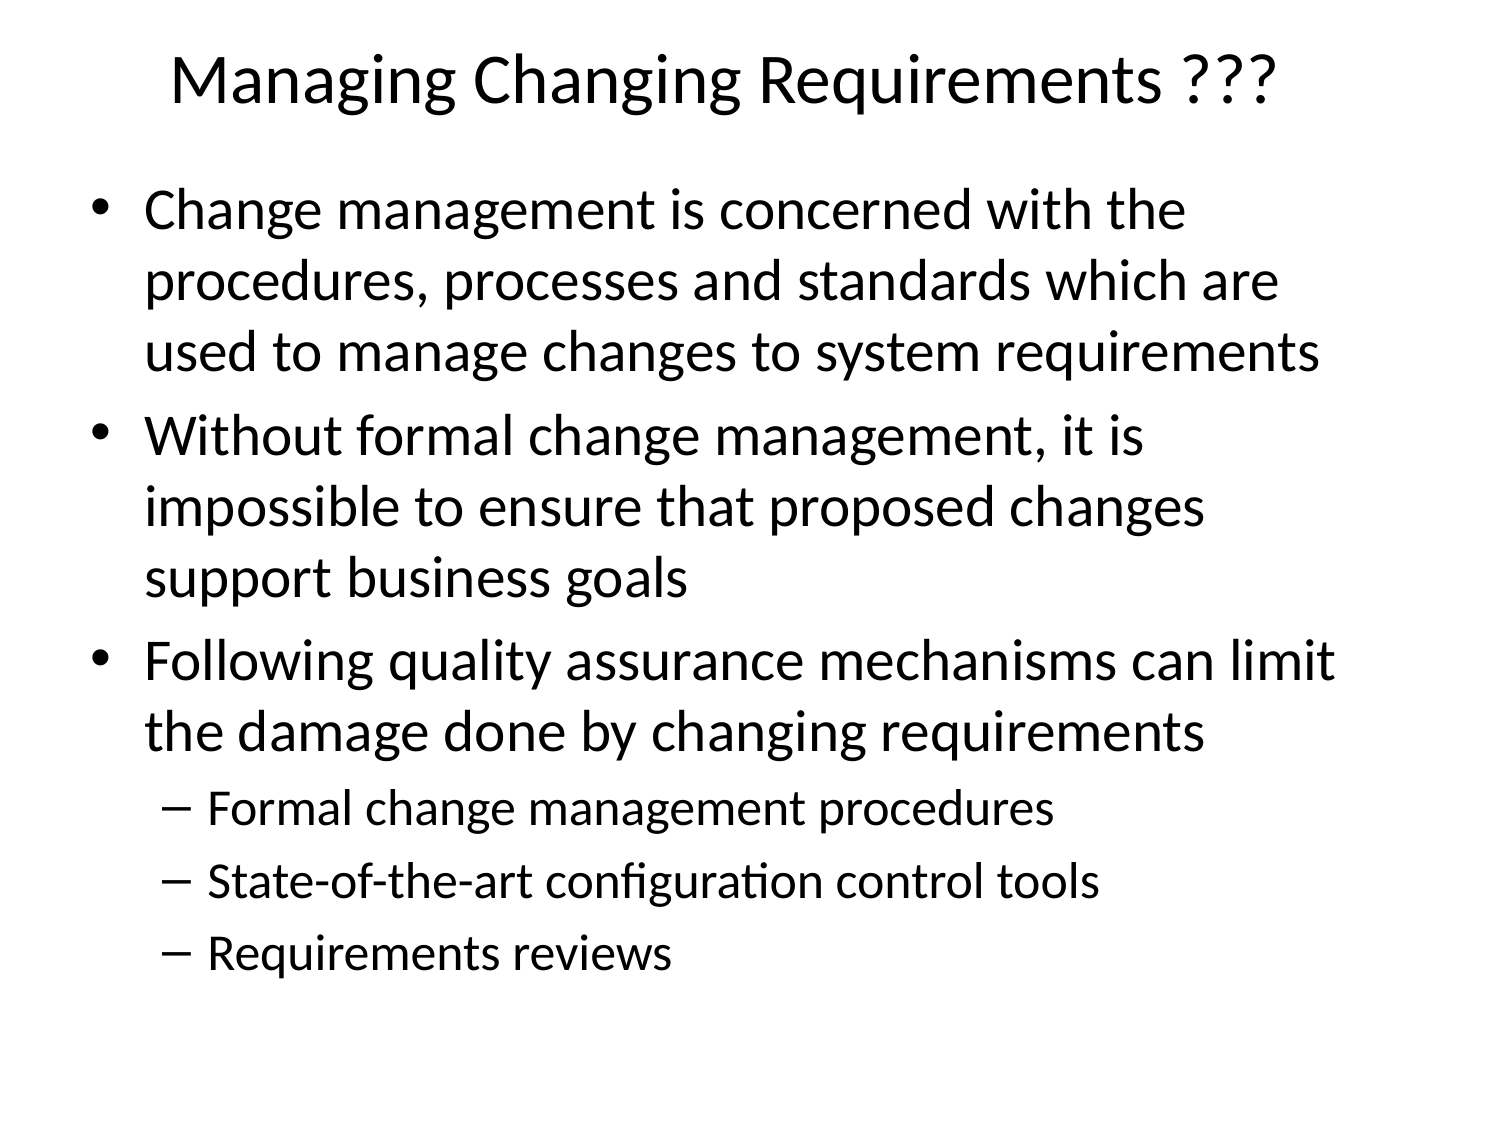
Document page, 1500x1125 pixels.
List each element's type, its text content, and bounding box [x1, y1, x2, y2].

title Managing Changing Requirements ??? [24, 0, 1425, 150]
list Change management is concerned with the procedures, processes and standards which are used to manage changes to system requirements Without formal change management, it is impossible to ensure that proposed changes support business goals Following quality assurance mechanisms can limit the damage done by changing requirements Formal change management procedures State-of-the-art configuration control tools Requirements reviews [75, 162, 1425, 1005]
